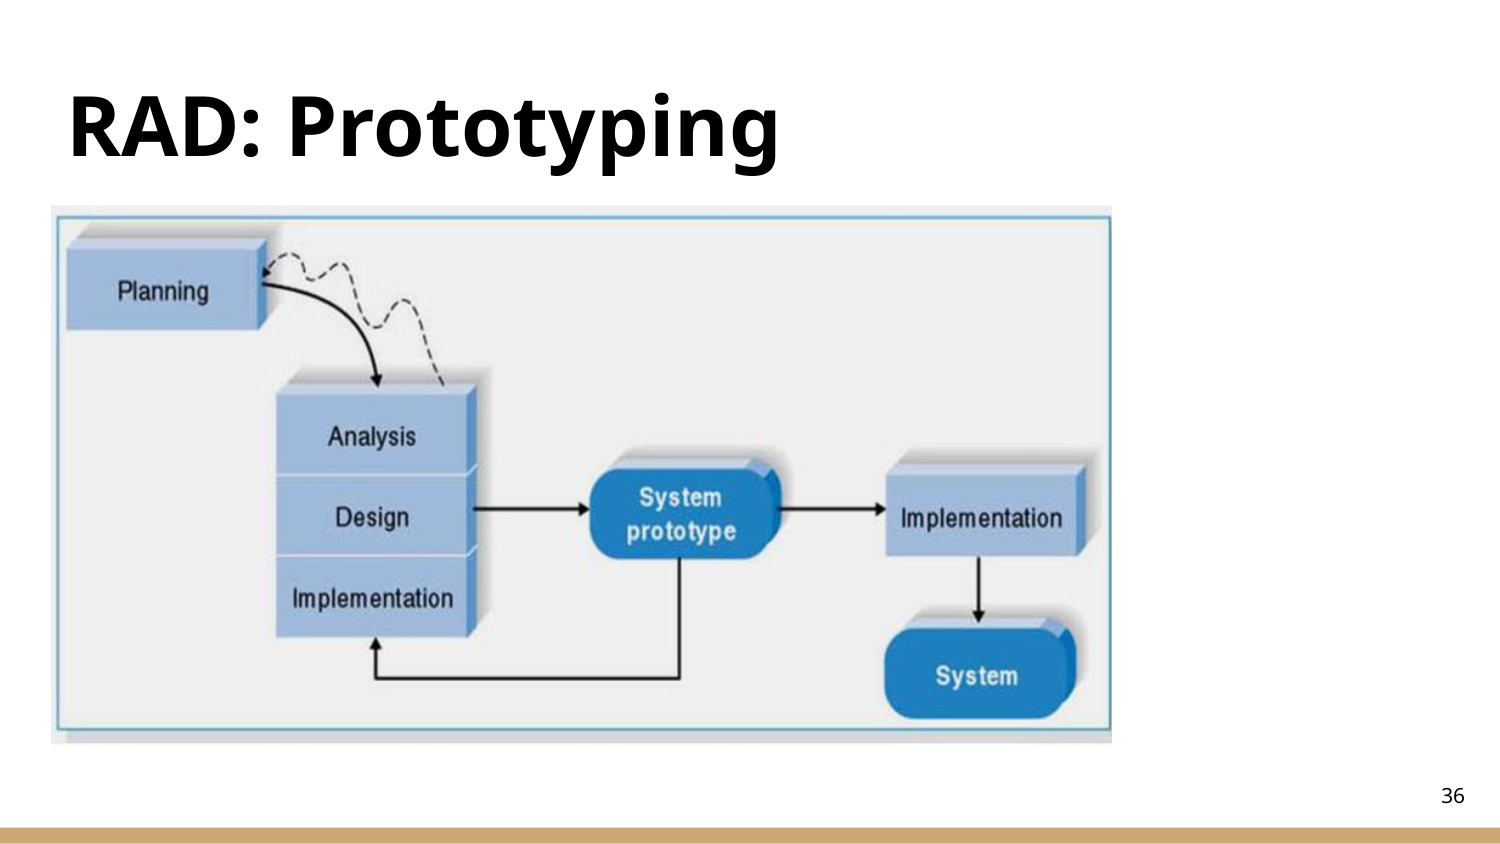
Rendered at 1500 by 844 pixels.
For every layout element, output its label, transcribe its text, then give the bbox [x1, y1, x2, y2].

picture [50, 204, 1113, 748]
slide_number ‹#› [1389, 764, 1480, 830]
title RAD: Prototyping [51, 51, 1449, 189]
